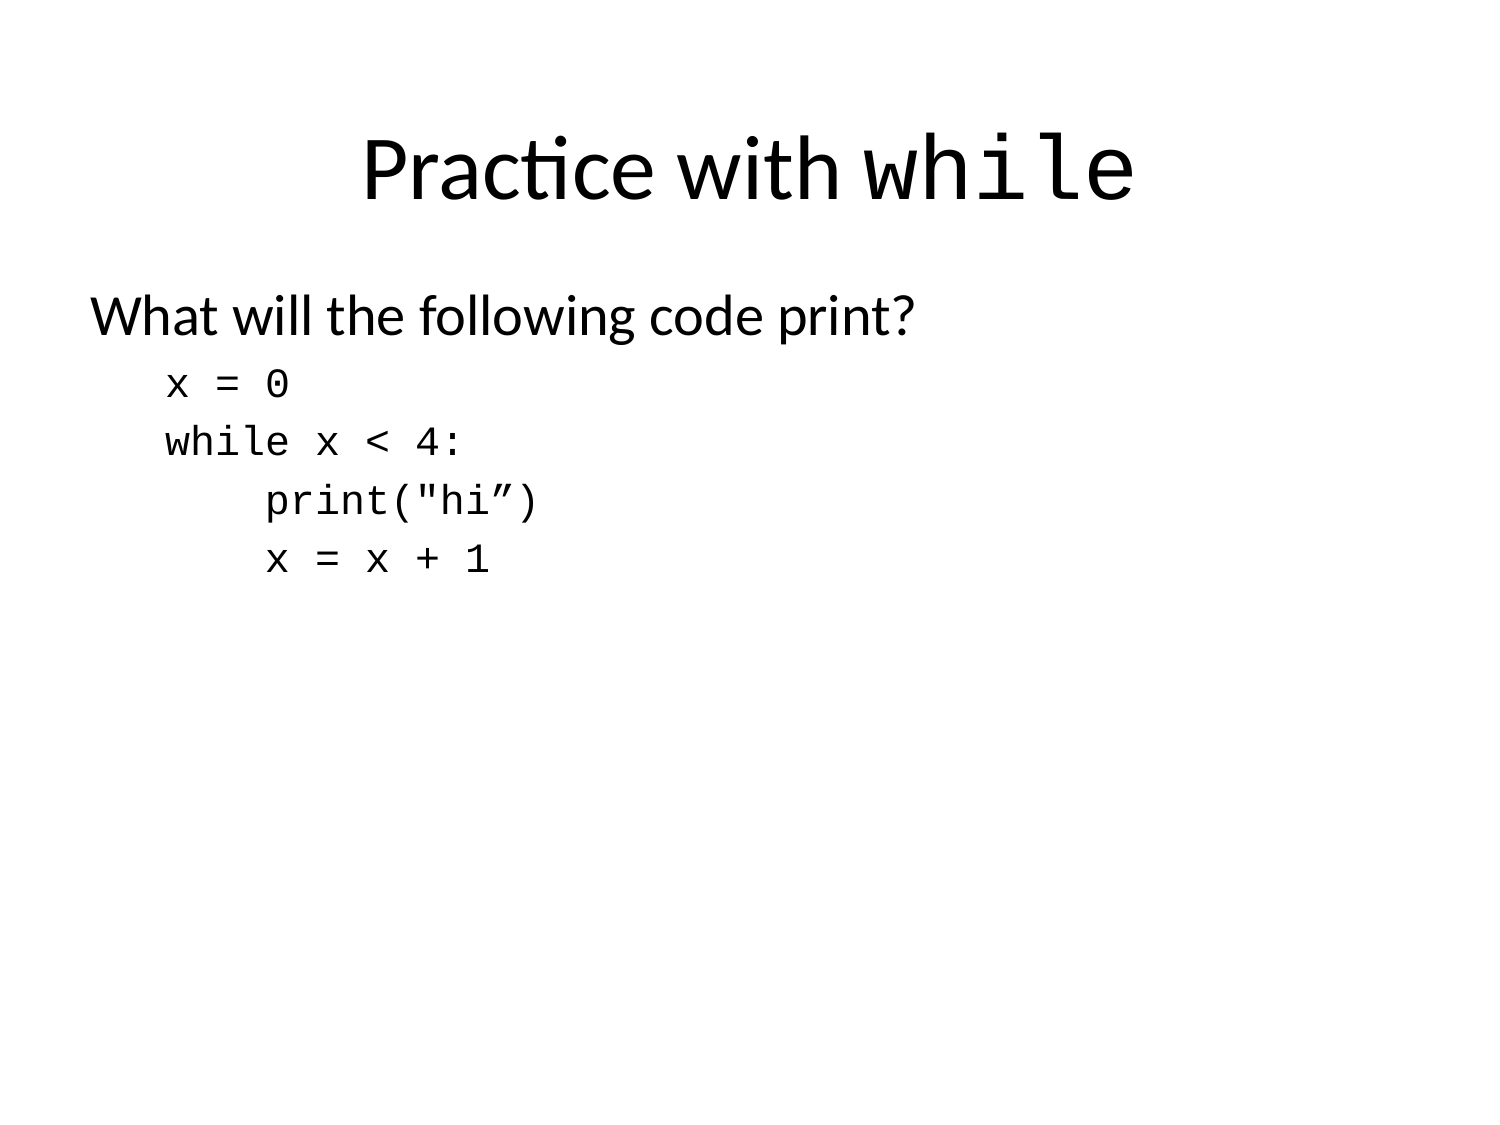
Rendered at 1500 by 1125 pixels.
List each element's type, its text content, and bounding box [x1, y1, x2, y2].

title Practice with while [75, 45, 1425, 233]
list What will the following code print? x = 0 while x < 4: print("hi”) x = x + 1 [75, 262, 1425, 1005]
